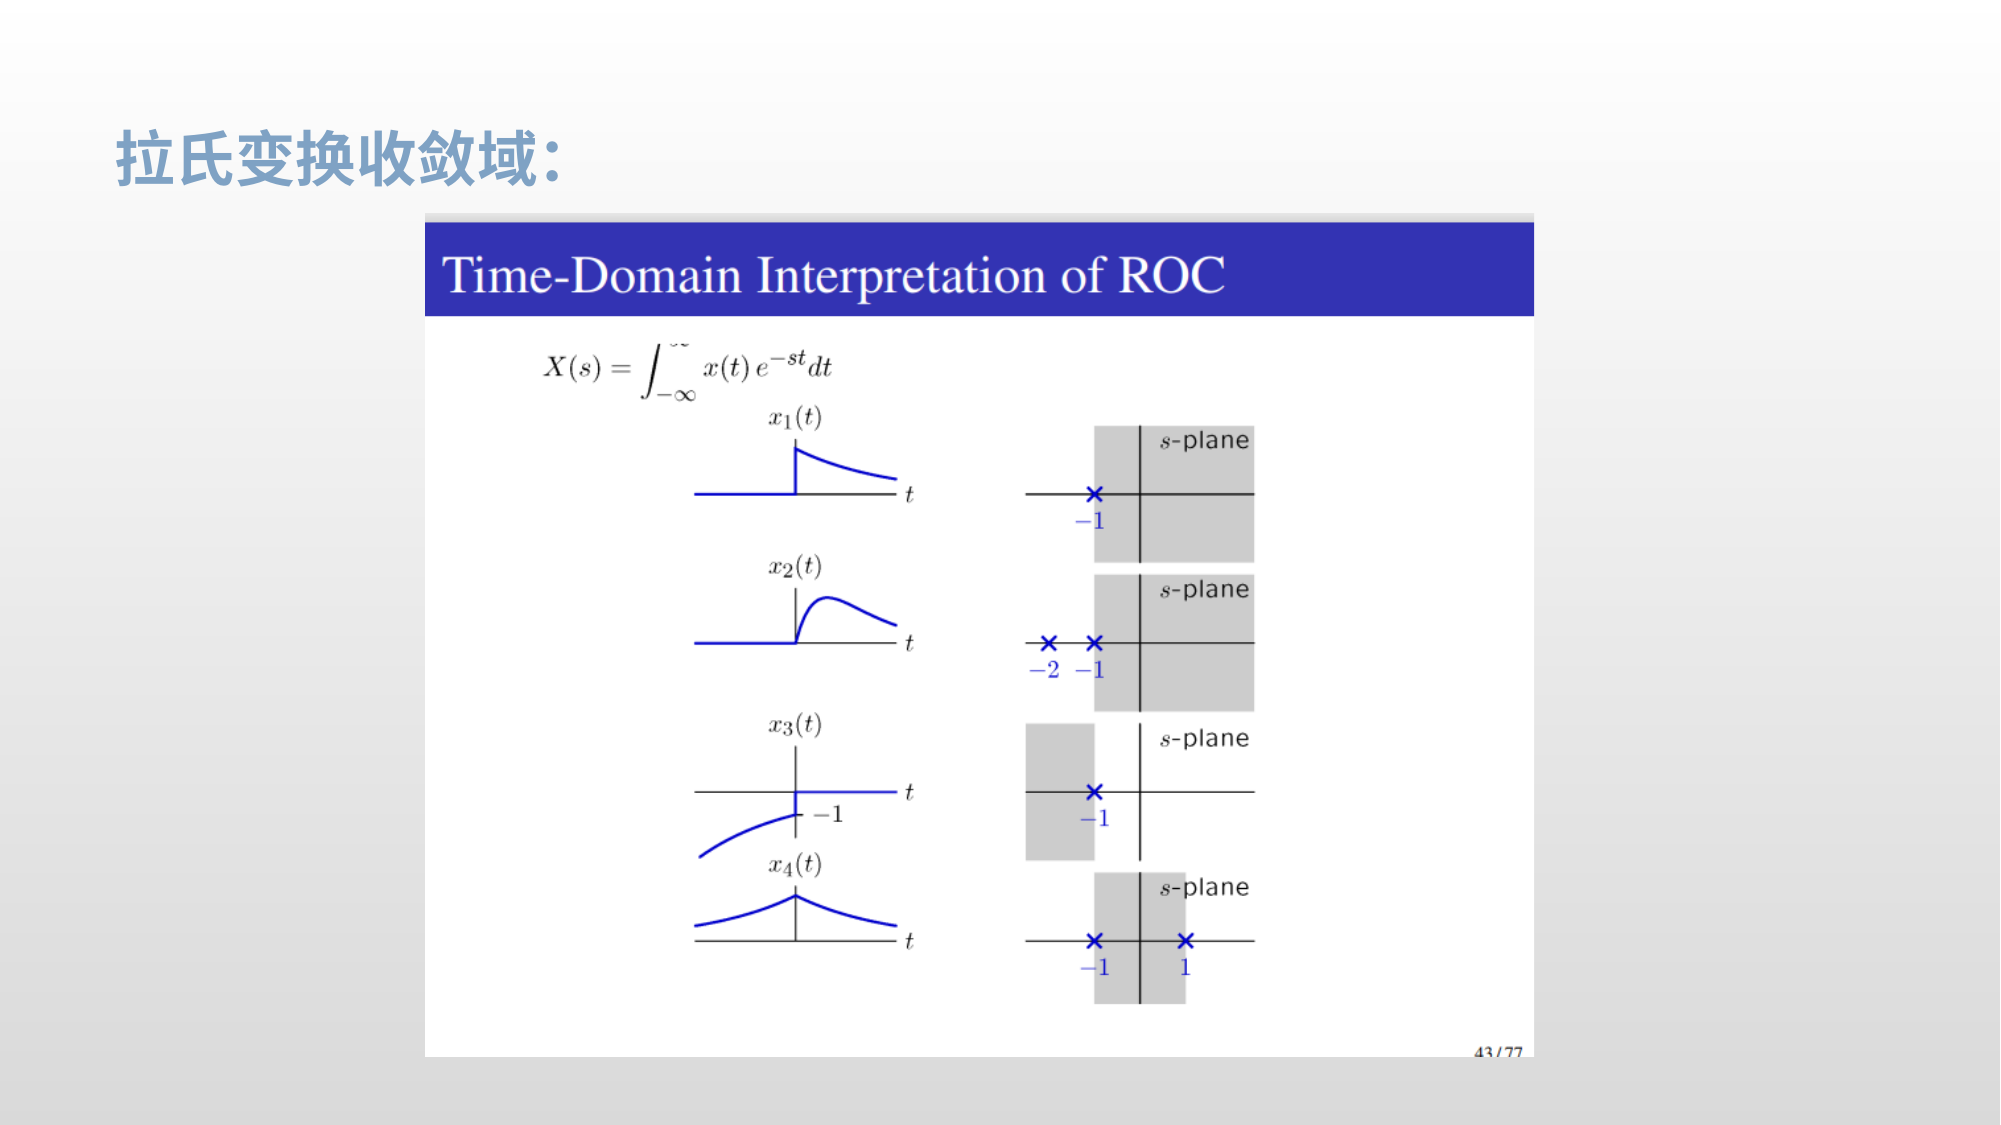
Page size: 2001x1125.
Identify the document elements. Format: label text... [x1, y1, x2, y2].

title 拉氏变换收敛域： [99, 99, 1900, 216]
picture [424, 213, 1535, 1057]
